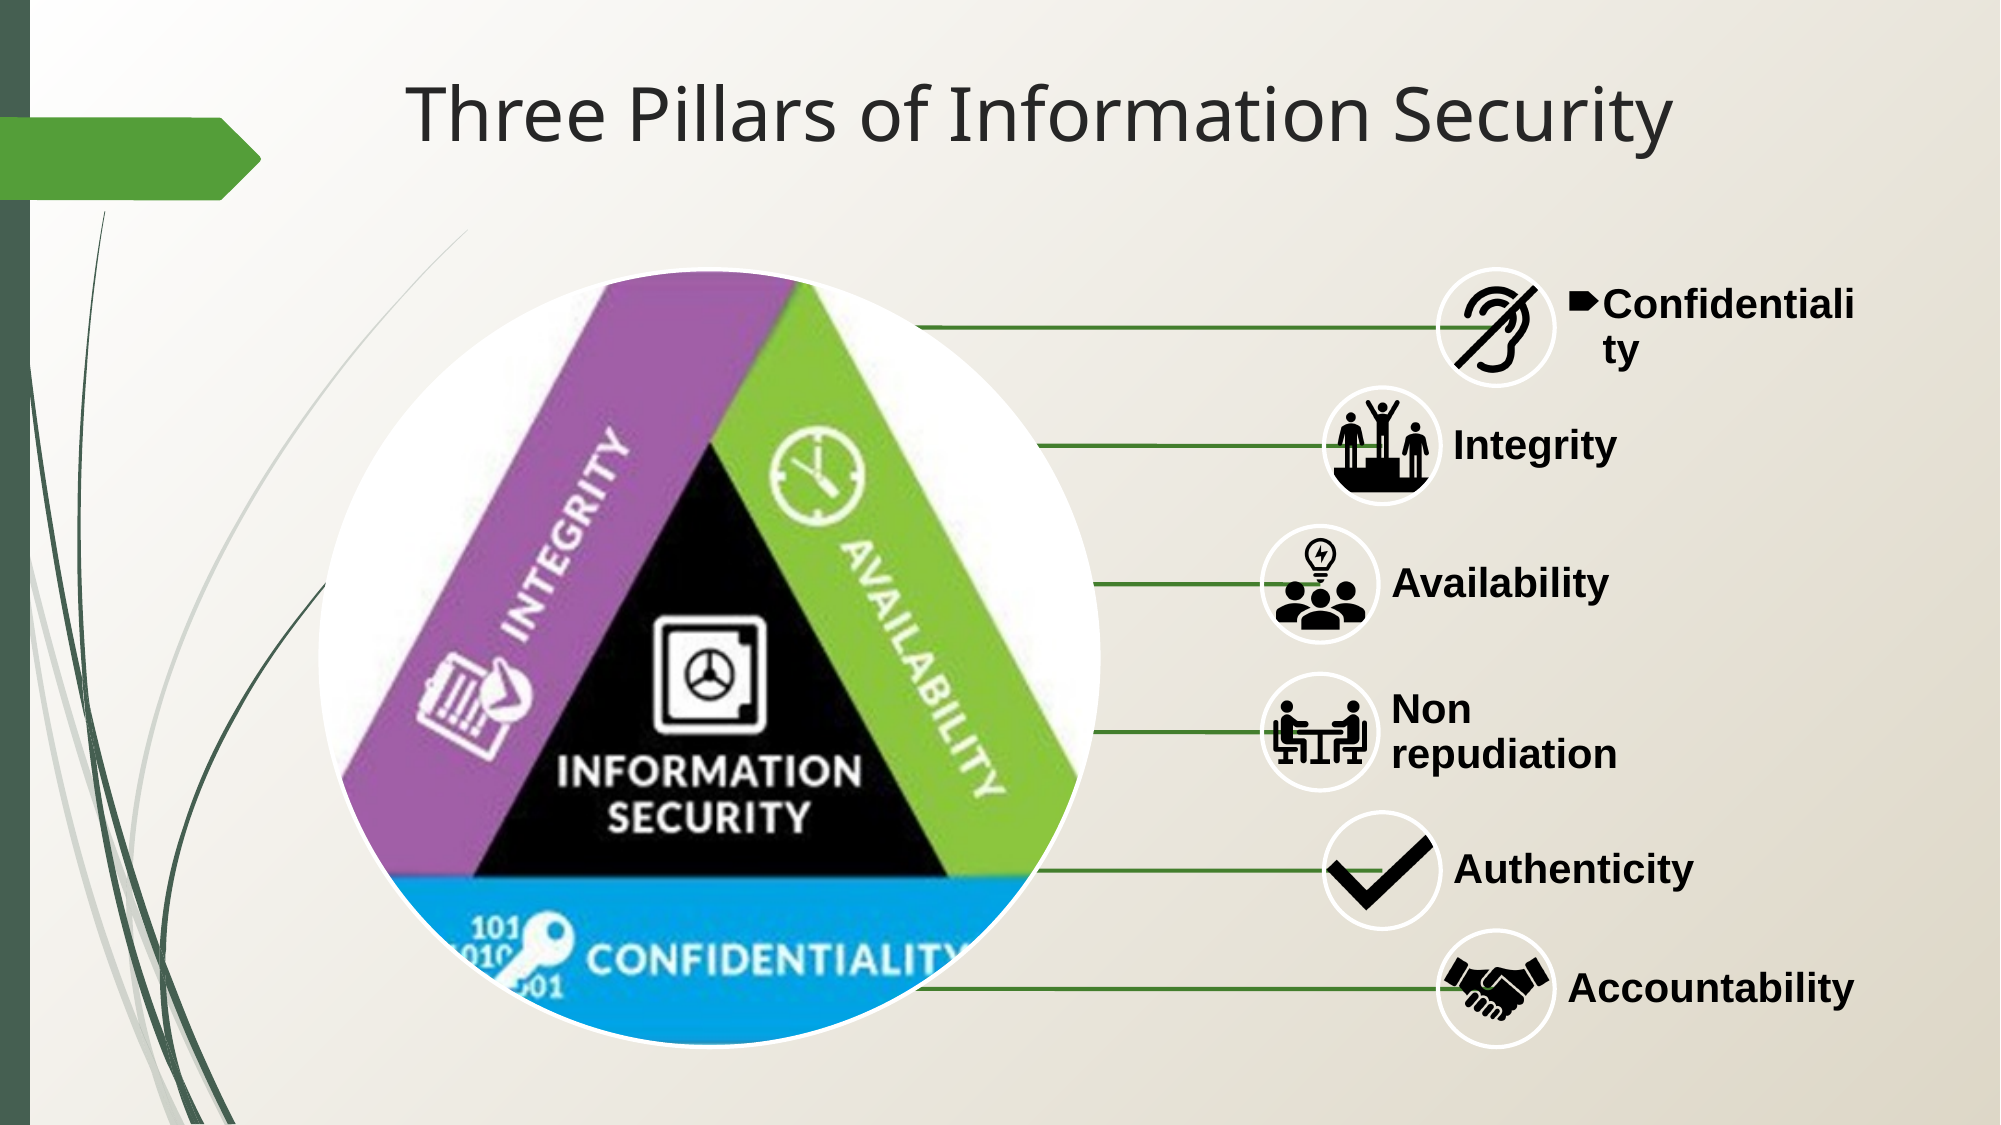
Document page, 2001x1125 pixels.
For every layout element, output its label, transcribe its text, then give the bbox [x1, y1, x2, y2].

title Three Pillars of Information Security [390, 58, 1853, 212]
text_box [320, 213, 1877, 1103]
